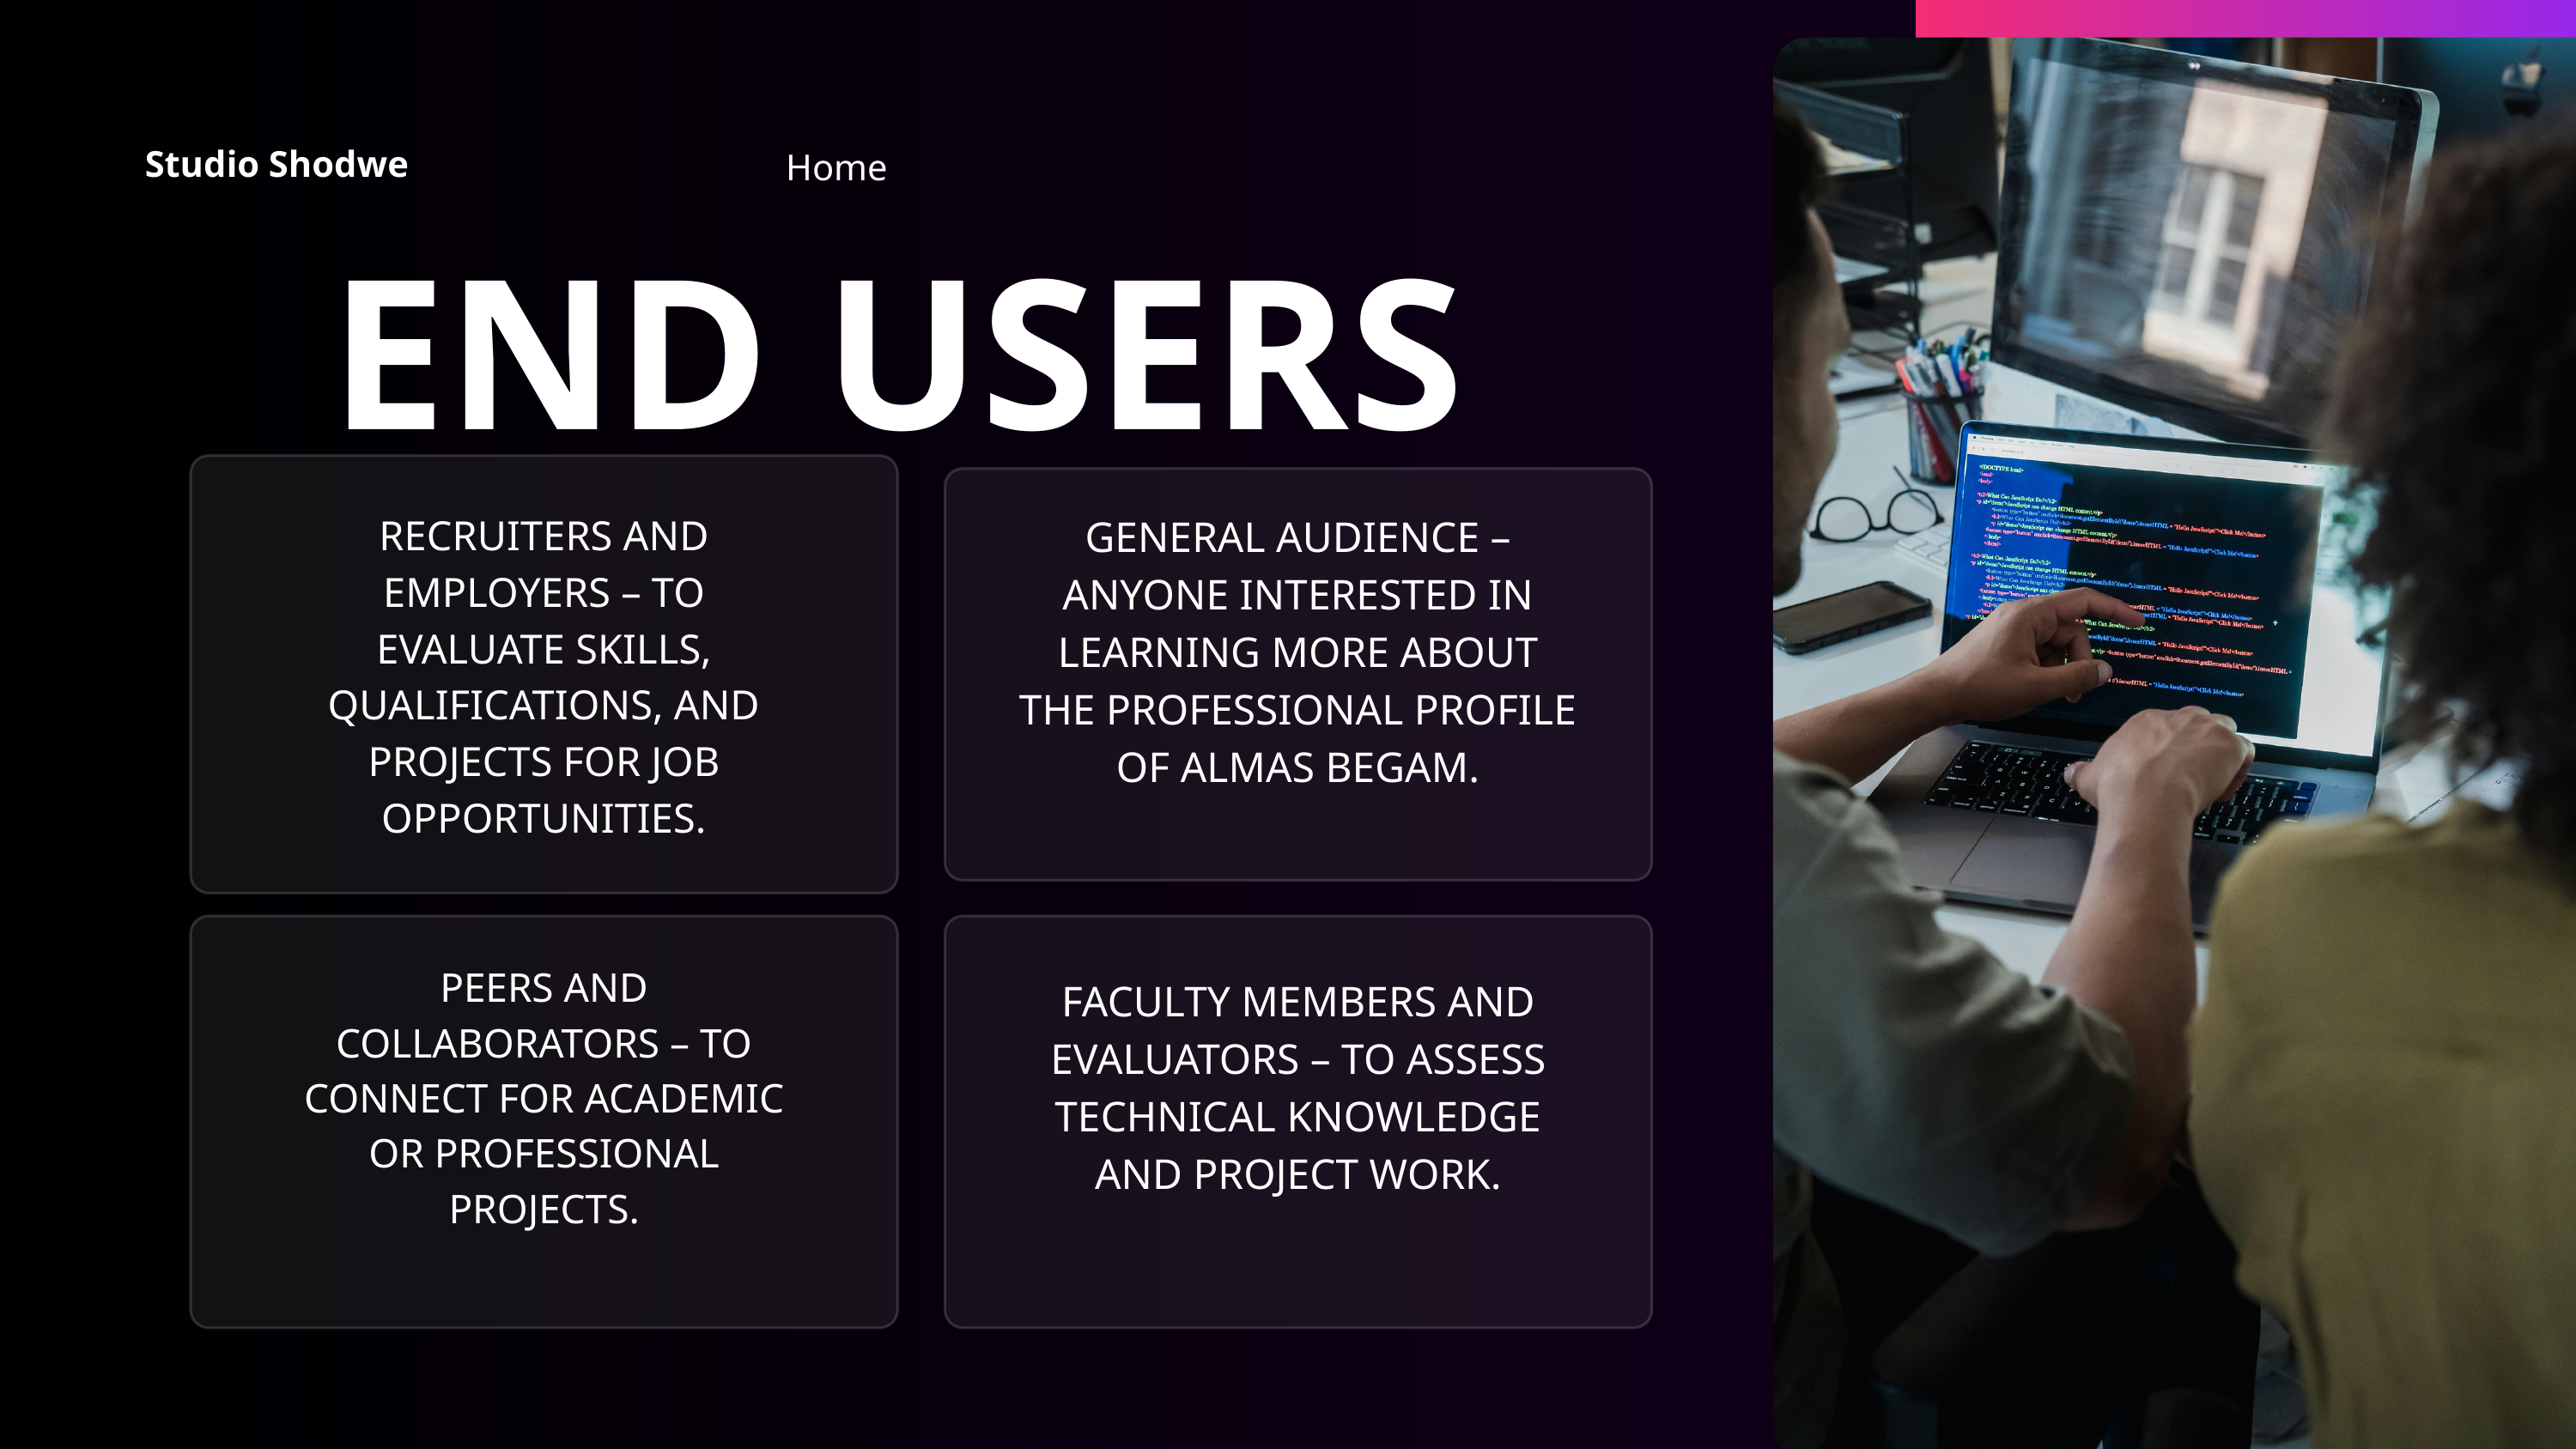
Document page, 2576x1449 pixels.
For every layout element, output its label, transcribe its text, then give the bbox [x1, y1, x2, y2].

text_box Home [728, 137, 945, 179]
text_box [1772, 37, 2576, 1449]
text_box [1915, 0, 2576, 35]
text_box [190, 915, 898, 1329]
text_box END USERS [258, 179, 1537, 762]
text_box Studio Shodwe [144, 145, 473, 185]
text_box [945, 915, 1652, 1329]
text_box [945, 468, 1652, 881]
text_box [190, 455, 898, 894]
